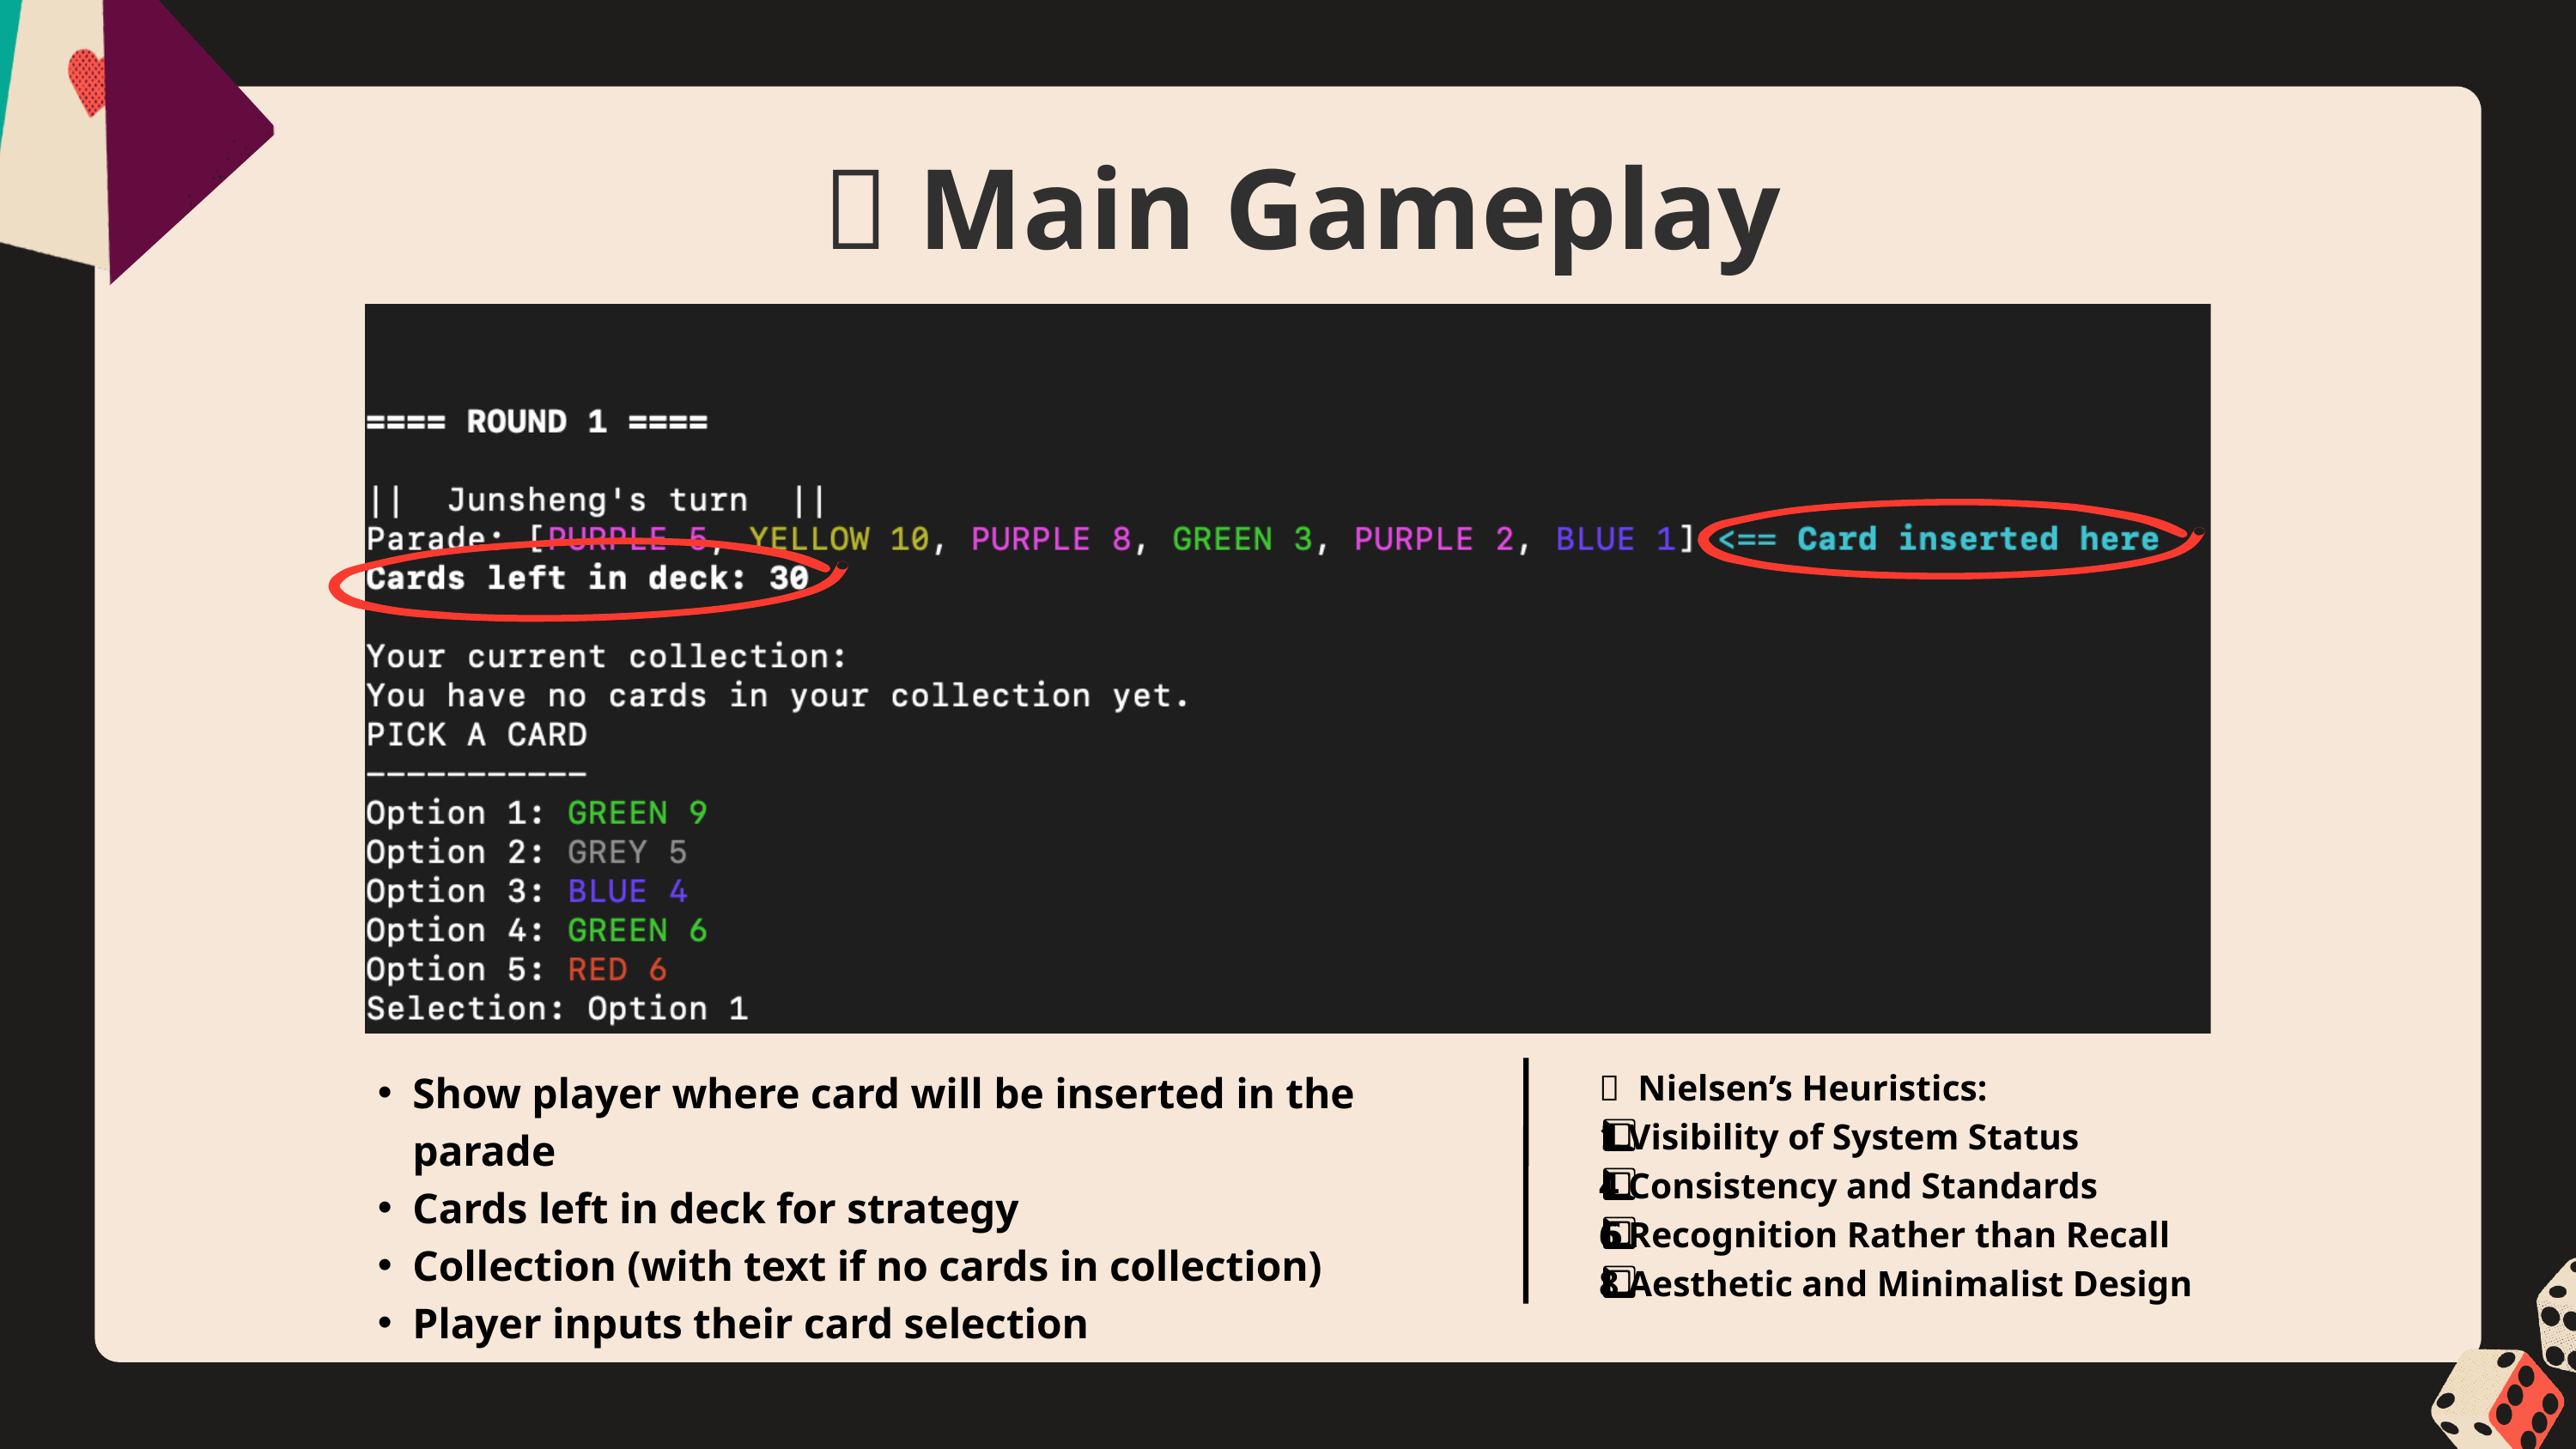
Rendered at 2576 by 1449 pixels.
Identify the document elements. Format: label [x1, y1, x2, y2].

text_box [1692, 494, 2210, 585]
text_box [0, 0, 236, 337]
text_box [323, 533, 854, 627]
text_box [94, 86, 2482, 1363]
text_box [2431, 1258, 2576, 1449]
